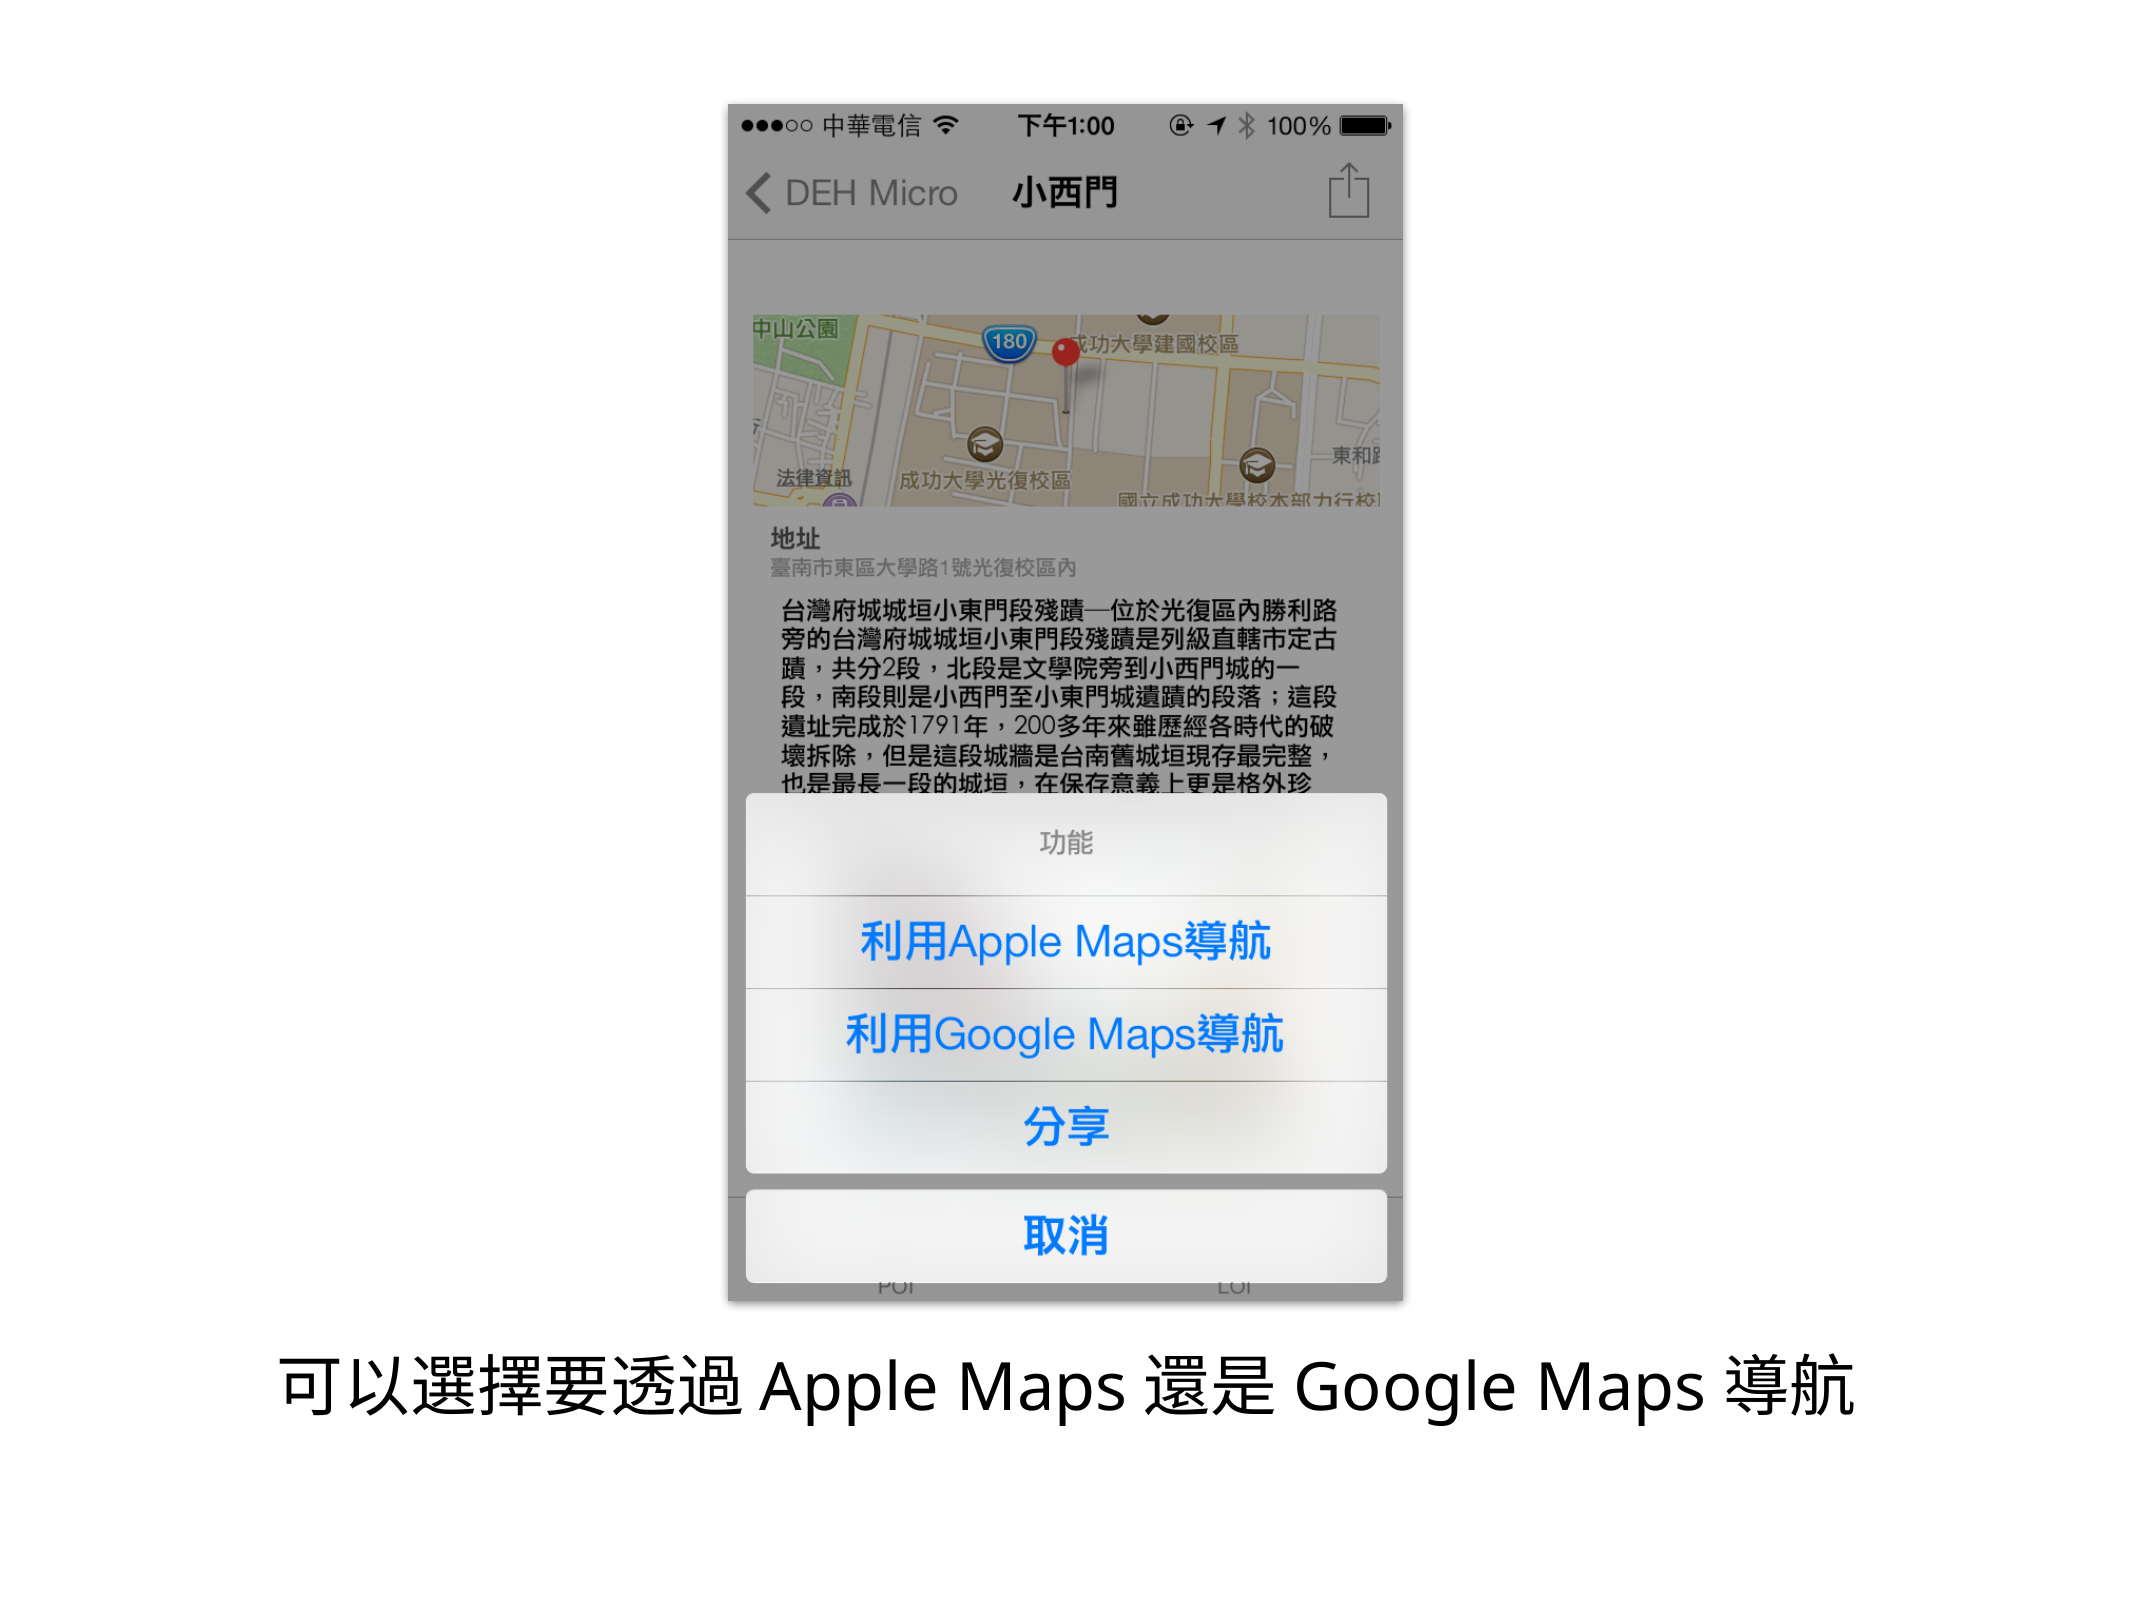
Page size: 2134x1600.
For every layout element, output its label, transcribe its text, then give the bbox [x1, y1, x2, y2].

list 可以選擇要透過Apple Maps還是Google Maps導航 [207, 1343, 1926, 1530]
picture [728, 103, 1403, 1301]
